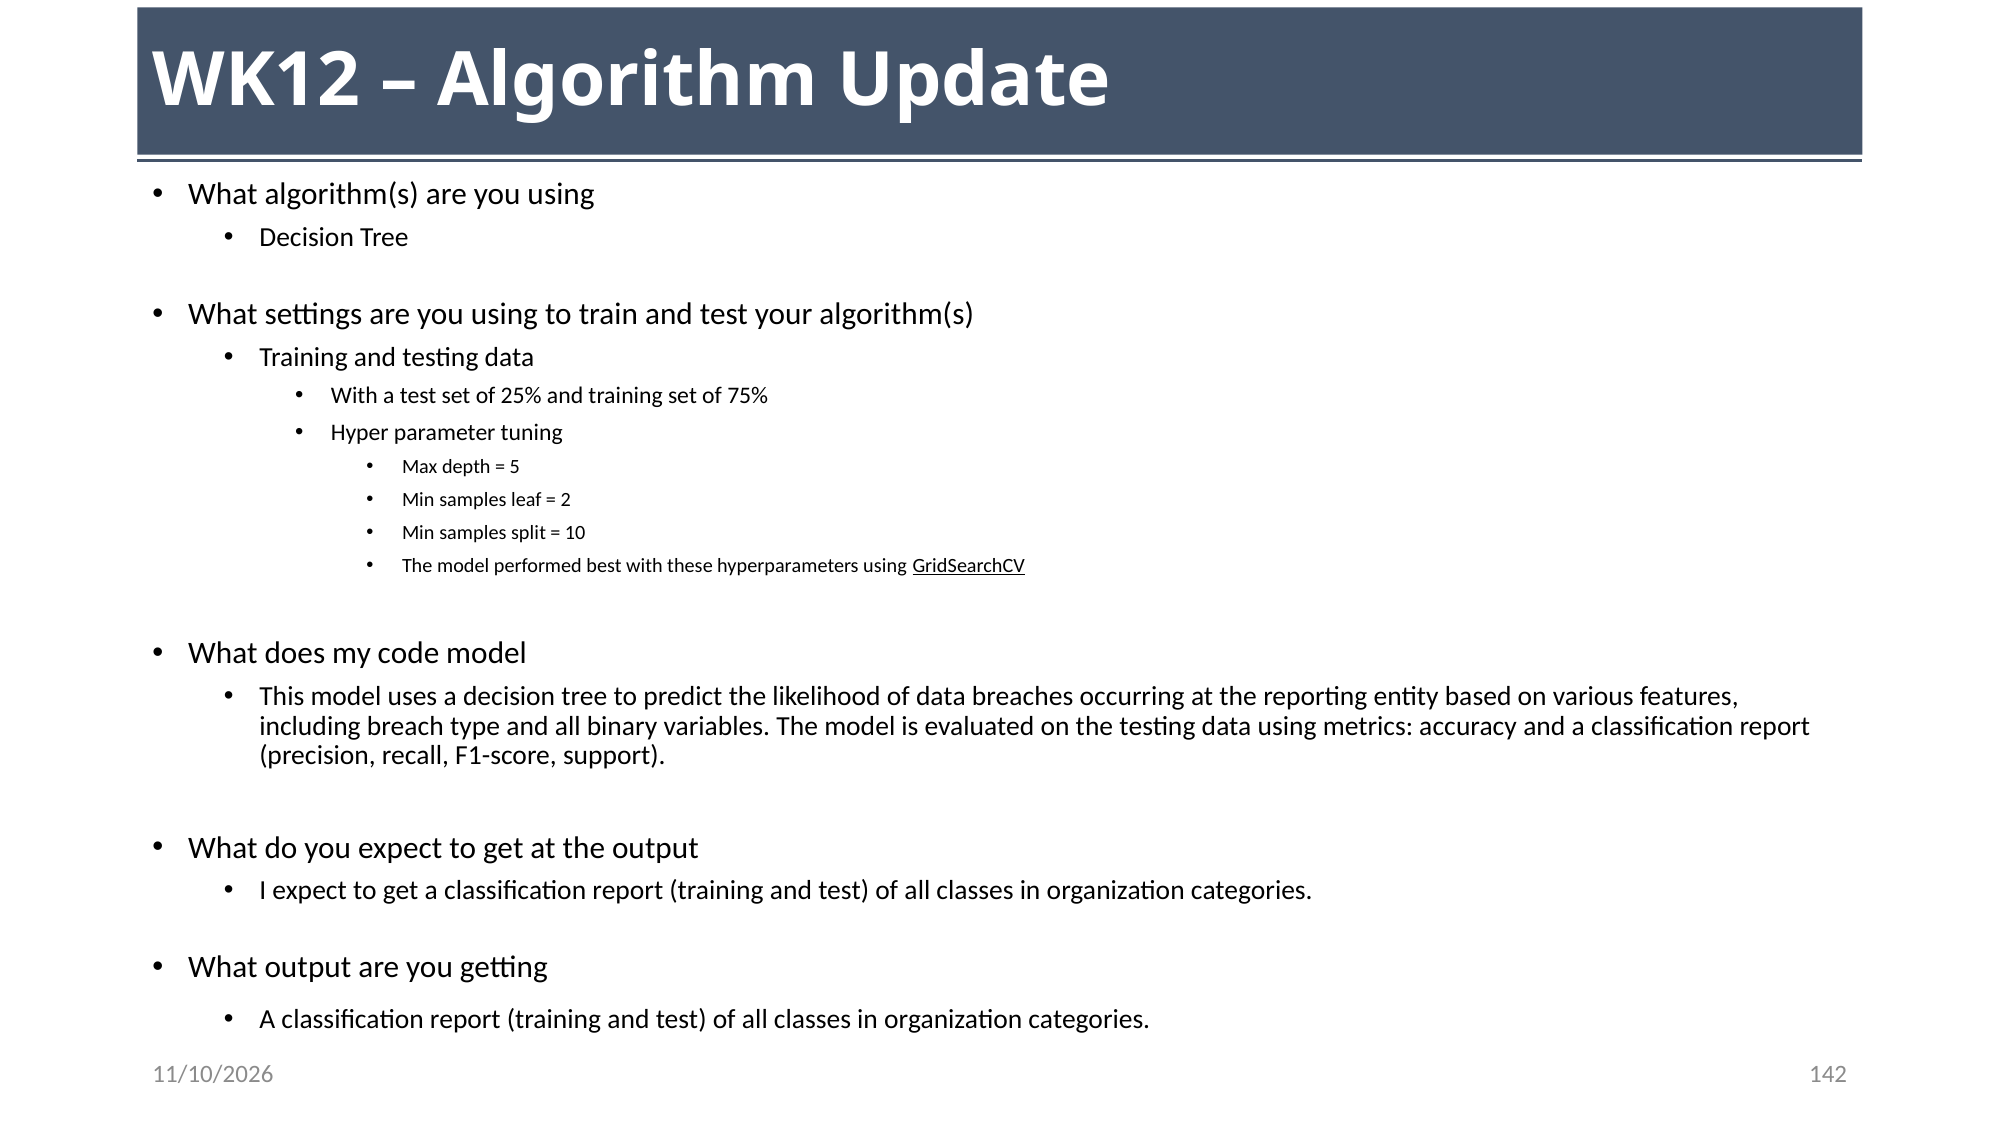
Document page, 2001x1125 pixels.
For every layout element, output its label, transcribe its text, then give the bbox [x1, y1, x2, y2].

title WK12 – Algorithm Update [137, 7, 1863, 155]
list What algorithm(s) are you using Decision Tree What settings are you using to train and test your algorithm(s) Training and testing data With a test set of 25% and training set of 75% Hyper parameter tuning Max depth = 5 Min samples leaf = 2 Min samples split = 10 The model performed best with these hyperparameters using GridSearchCV What does my code model This model uses a decision tree to predict the likelihood of data breaches occurring at the reporting entity based on various features, including breach type and all binary variables. The model is evaluated on the testing data using metrics: accuracy and a classification report (precision, recall, F1-score, support). What do you expect to get at the output I expect to get a classification report (training and test) of all classes in organization categories. What output are you getting A classification report (training and test) of all classes in organization categories. [137, 170, 1863, 1043]
slide_number 142 [1412, 1042, 1863, 1103]
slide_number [137, 1042, 588, 1103]
